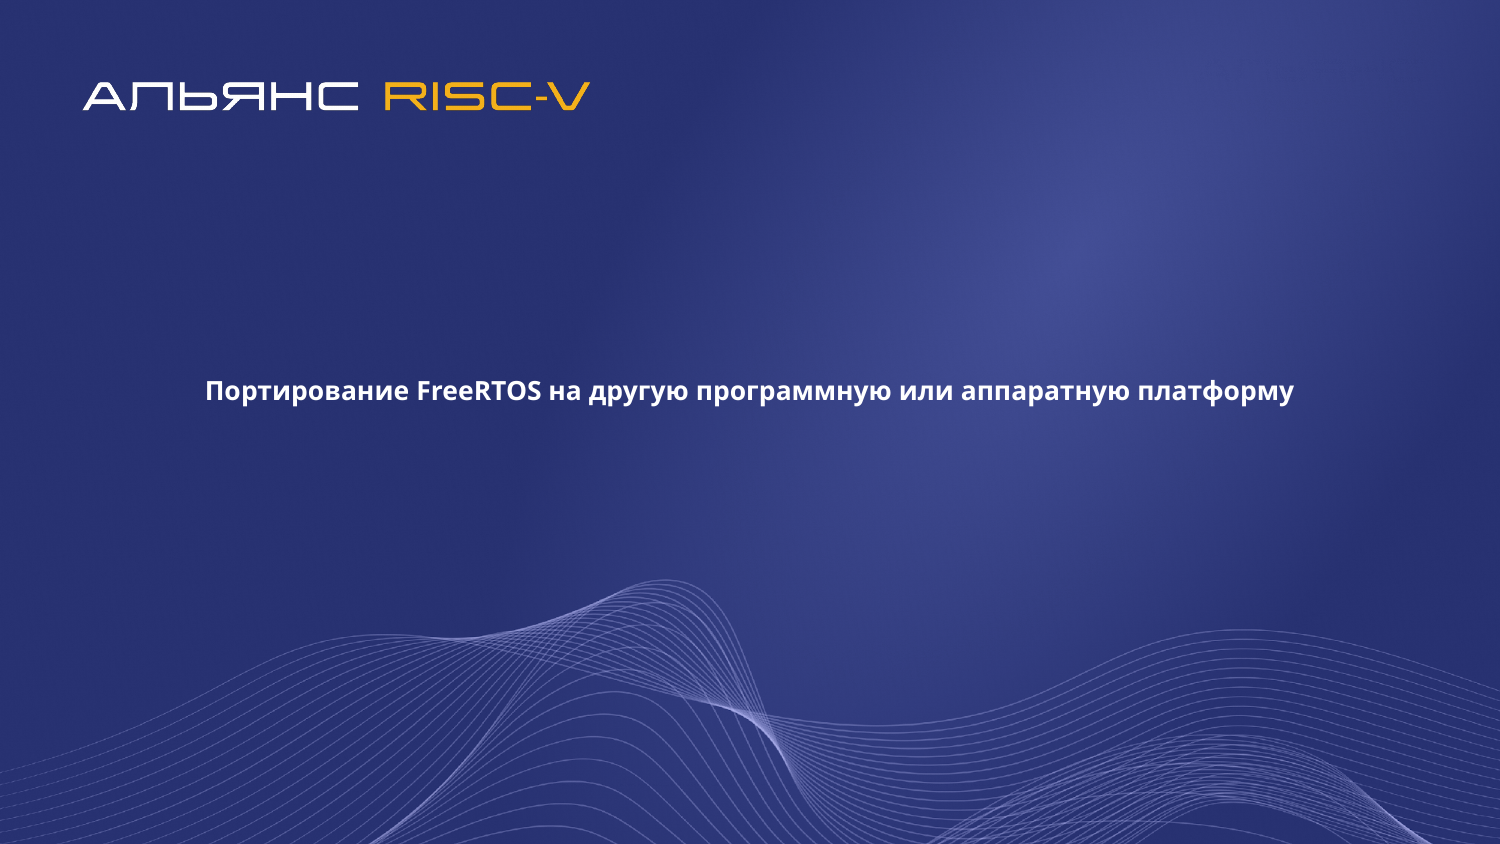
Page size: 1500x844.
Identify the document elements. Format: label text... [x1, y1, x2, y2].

title Портирование FreeRTOS на другую программную или аппаратную платформу [179, 358, 1321, 435]
picture [0, 0, 1500, 844]
